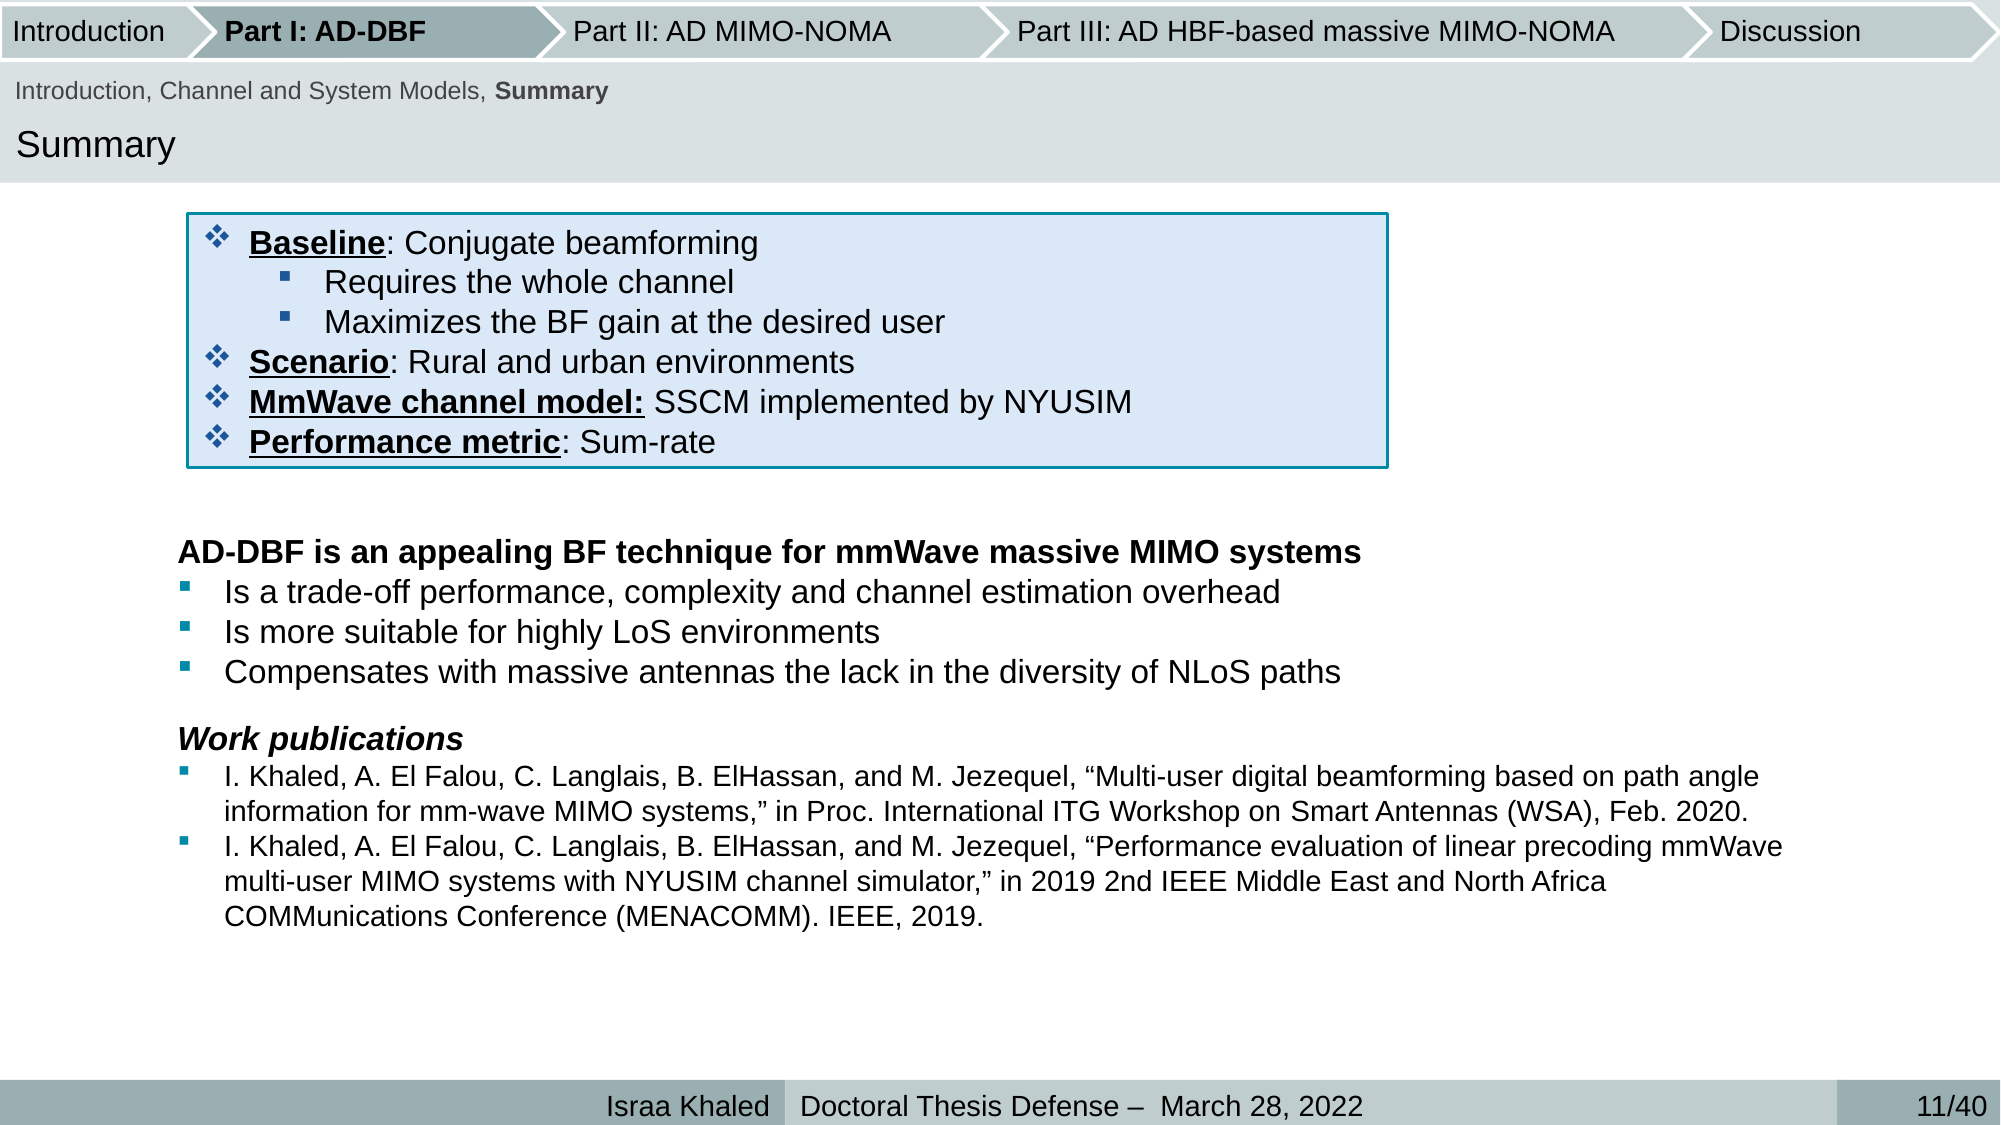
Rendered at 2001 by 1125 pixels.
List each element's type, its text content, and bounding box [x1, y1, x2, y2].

text_box AD-DBF is an appealing BF technique for mmWave massive MIMO systems Is a trade-off performance, complexity and channel estimation overhead Is more suitable for highly LoS environments Compensates with massive antennas the lack in the diversity of NLoS paths [162, 523, 1938, 698]
text_box Baseline: Conjugate beamforming Requires the whole channel Maximizes the BF gain at the desired user Scenario: Rural and urban environments MmWave channel model: SSCM implemented by NYUSIM Performance metric: Sum-rate [187, 213, 1388, 468]
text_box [0, 4, 2000, 61]
text_box Work publications I. Khaled, A. El Falou, C. Langlais, B. ElHassan, and M. Jezequel, “Multi-user digital beamforming based on path angle information for mm-wave MIMO systems,” in Proc. International ITG Workshop on Smart Antennas (WSA), Feb. 2020. I. Khaled, A. El Falou, C. Langlais, B. ElHassan, and M. Jezequel, “Performance evaluation of linear precoding mmWave multi-user MIMO systems with NYUSIM channel simulator,” in 2019 2nd IEEE Middle East and North Africa COMMunications Conference (MENACOMM). IEEE, 2019. [162, 710, 1824, 940]
text_box Introduction, Channel and System Models, Summary [0, 70, 1250, 113]
text_box Summary [1, 112, 1006, 173]
